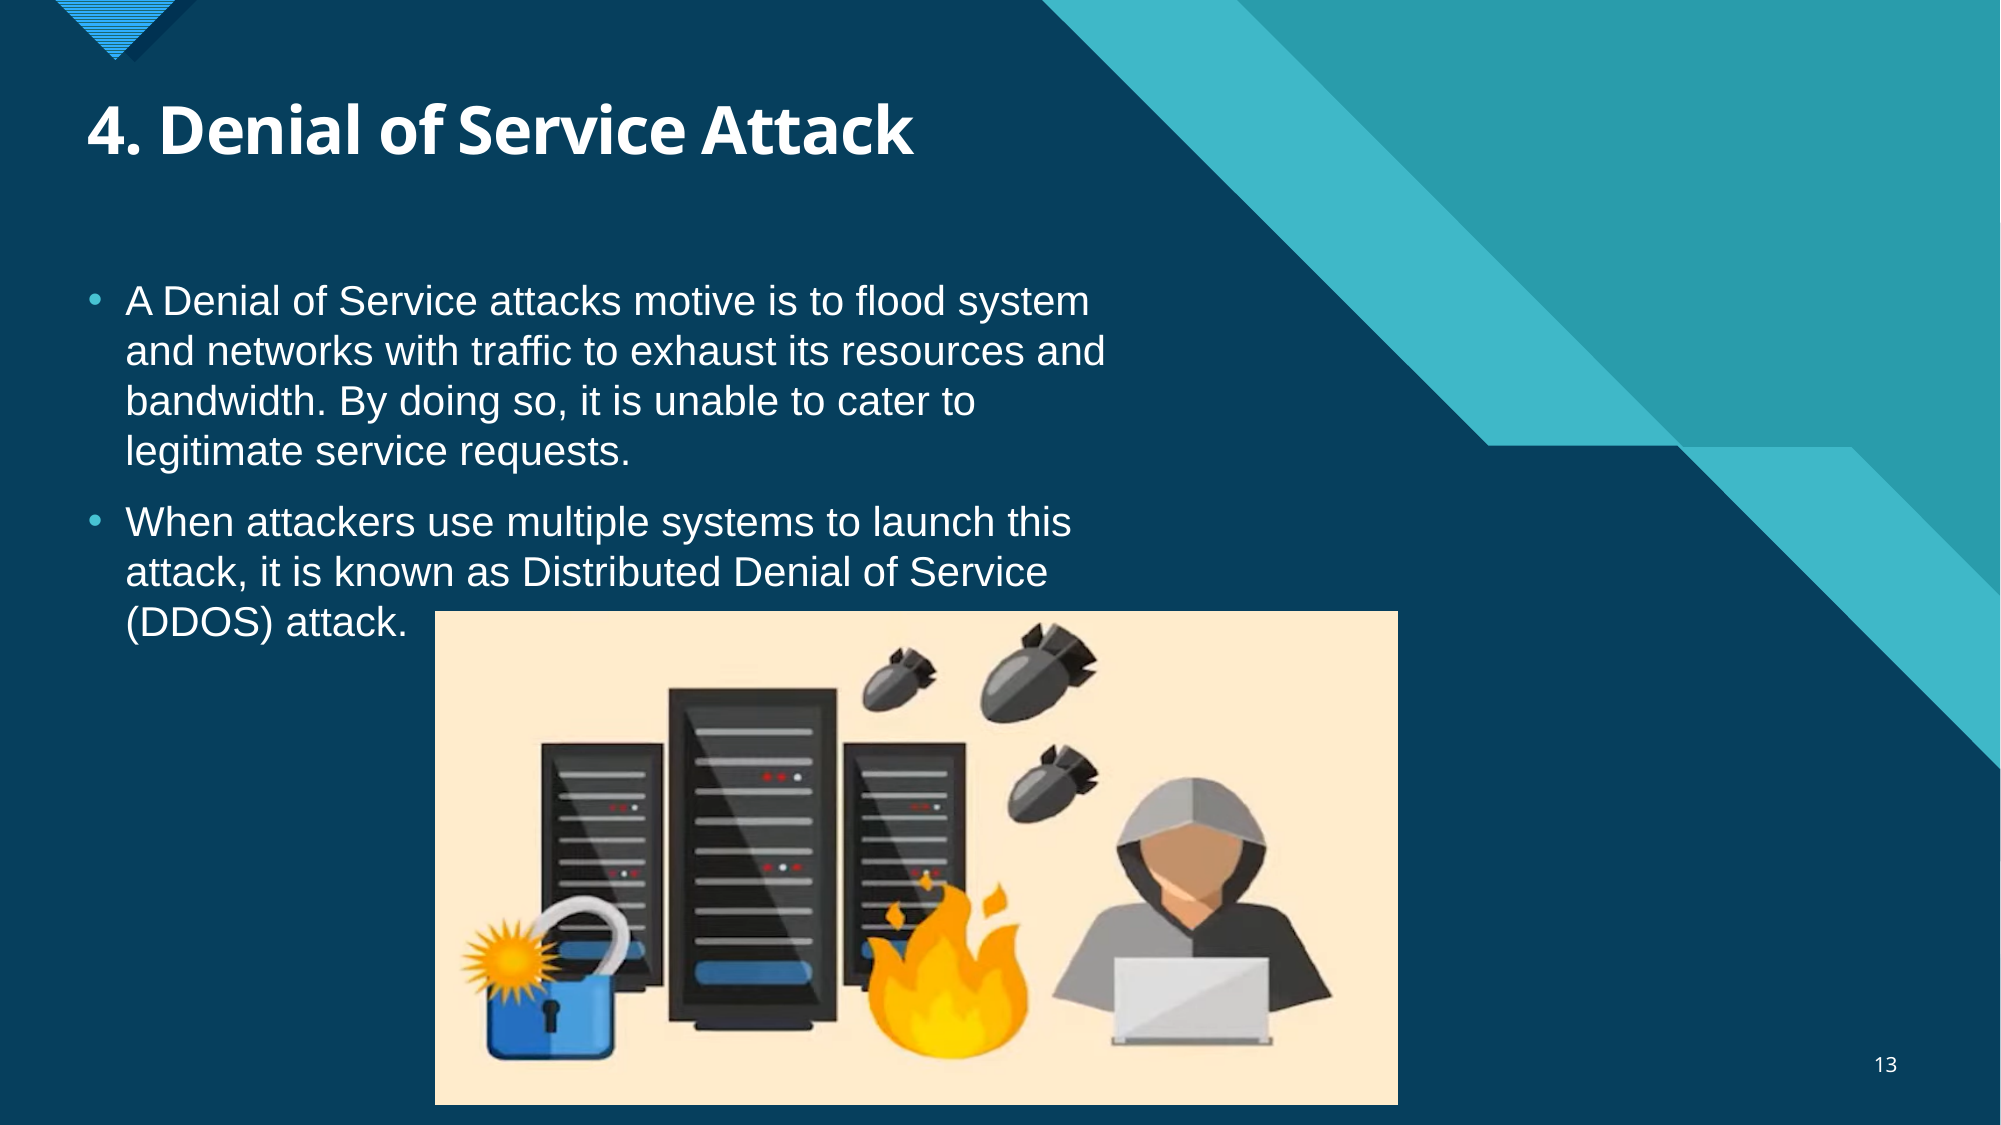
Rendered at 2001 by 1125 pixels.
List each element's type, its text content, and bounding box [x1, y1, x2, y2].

title 4. Denial of Service Attack [72, 89, 1913, 177]
slide_number 13 [1845, 1035, 1913, 1096]
picture [436, 612, 1397, 1104]
list A Denial of Service attacks motive is to flood system and networks with traffic to exhaust its resources and bandwidth. By doing so, it is unable to cater to legitimate service requests. When attackers use multiple systems to launch this attack, it is known as Distributed Denial of Service (DDOS) attack. [72, 266, 1175, 939]
